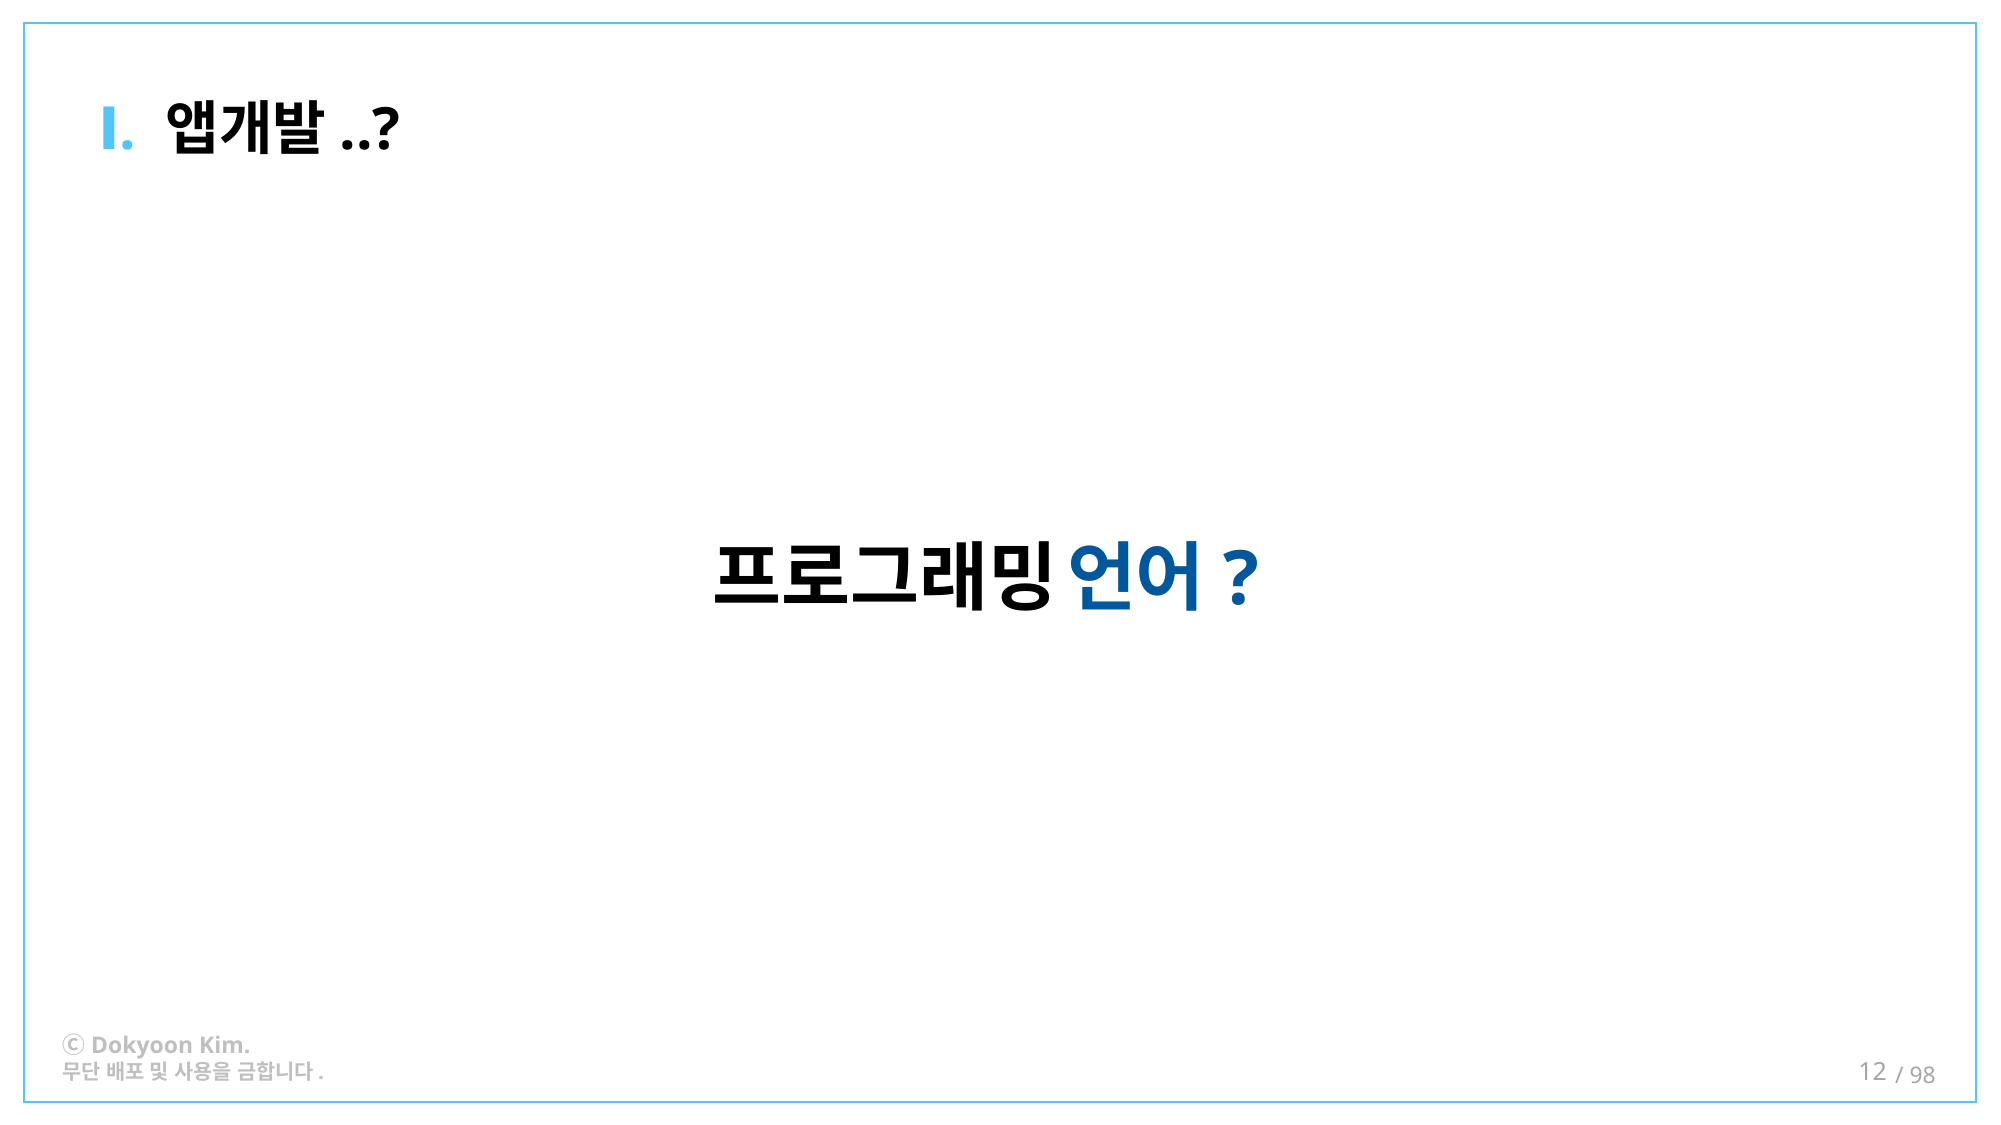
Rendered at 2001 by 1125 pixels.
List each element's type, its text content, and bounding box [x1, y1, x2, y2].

text_box 언어? [1018, 521, 1274, 642]
text_box Ⅰ. 앱개발..? [83, 83, 1238, 170]
text_box 프로그래밍 [669, 521, 1018, 642]
slide_number 12 [1451, 1042, 1902, 1103]
